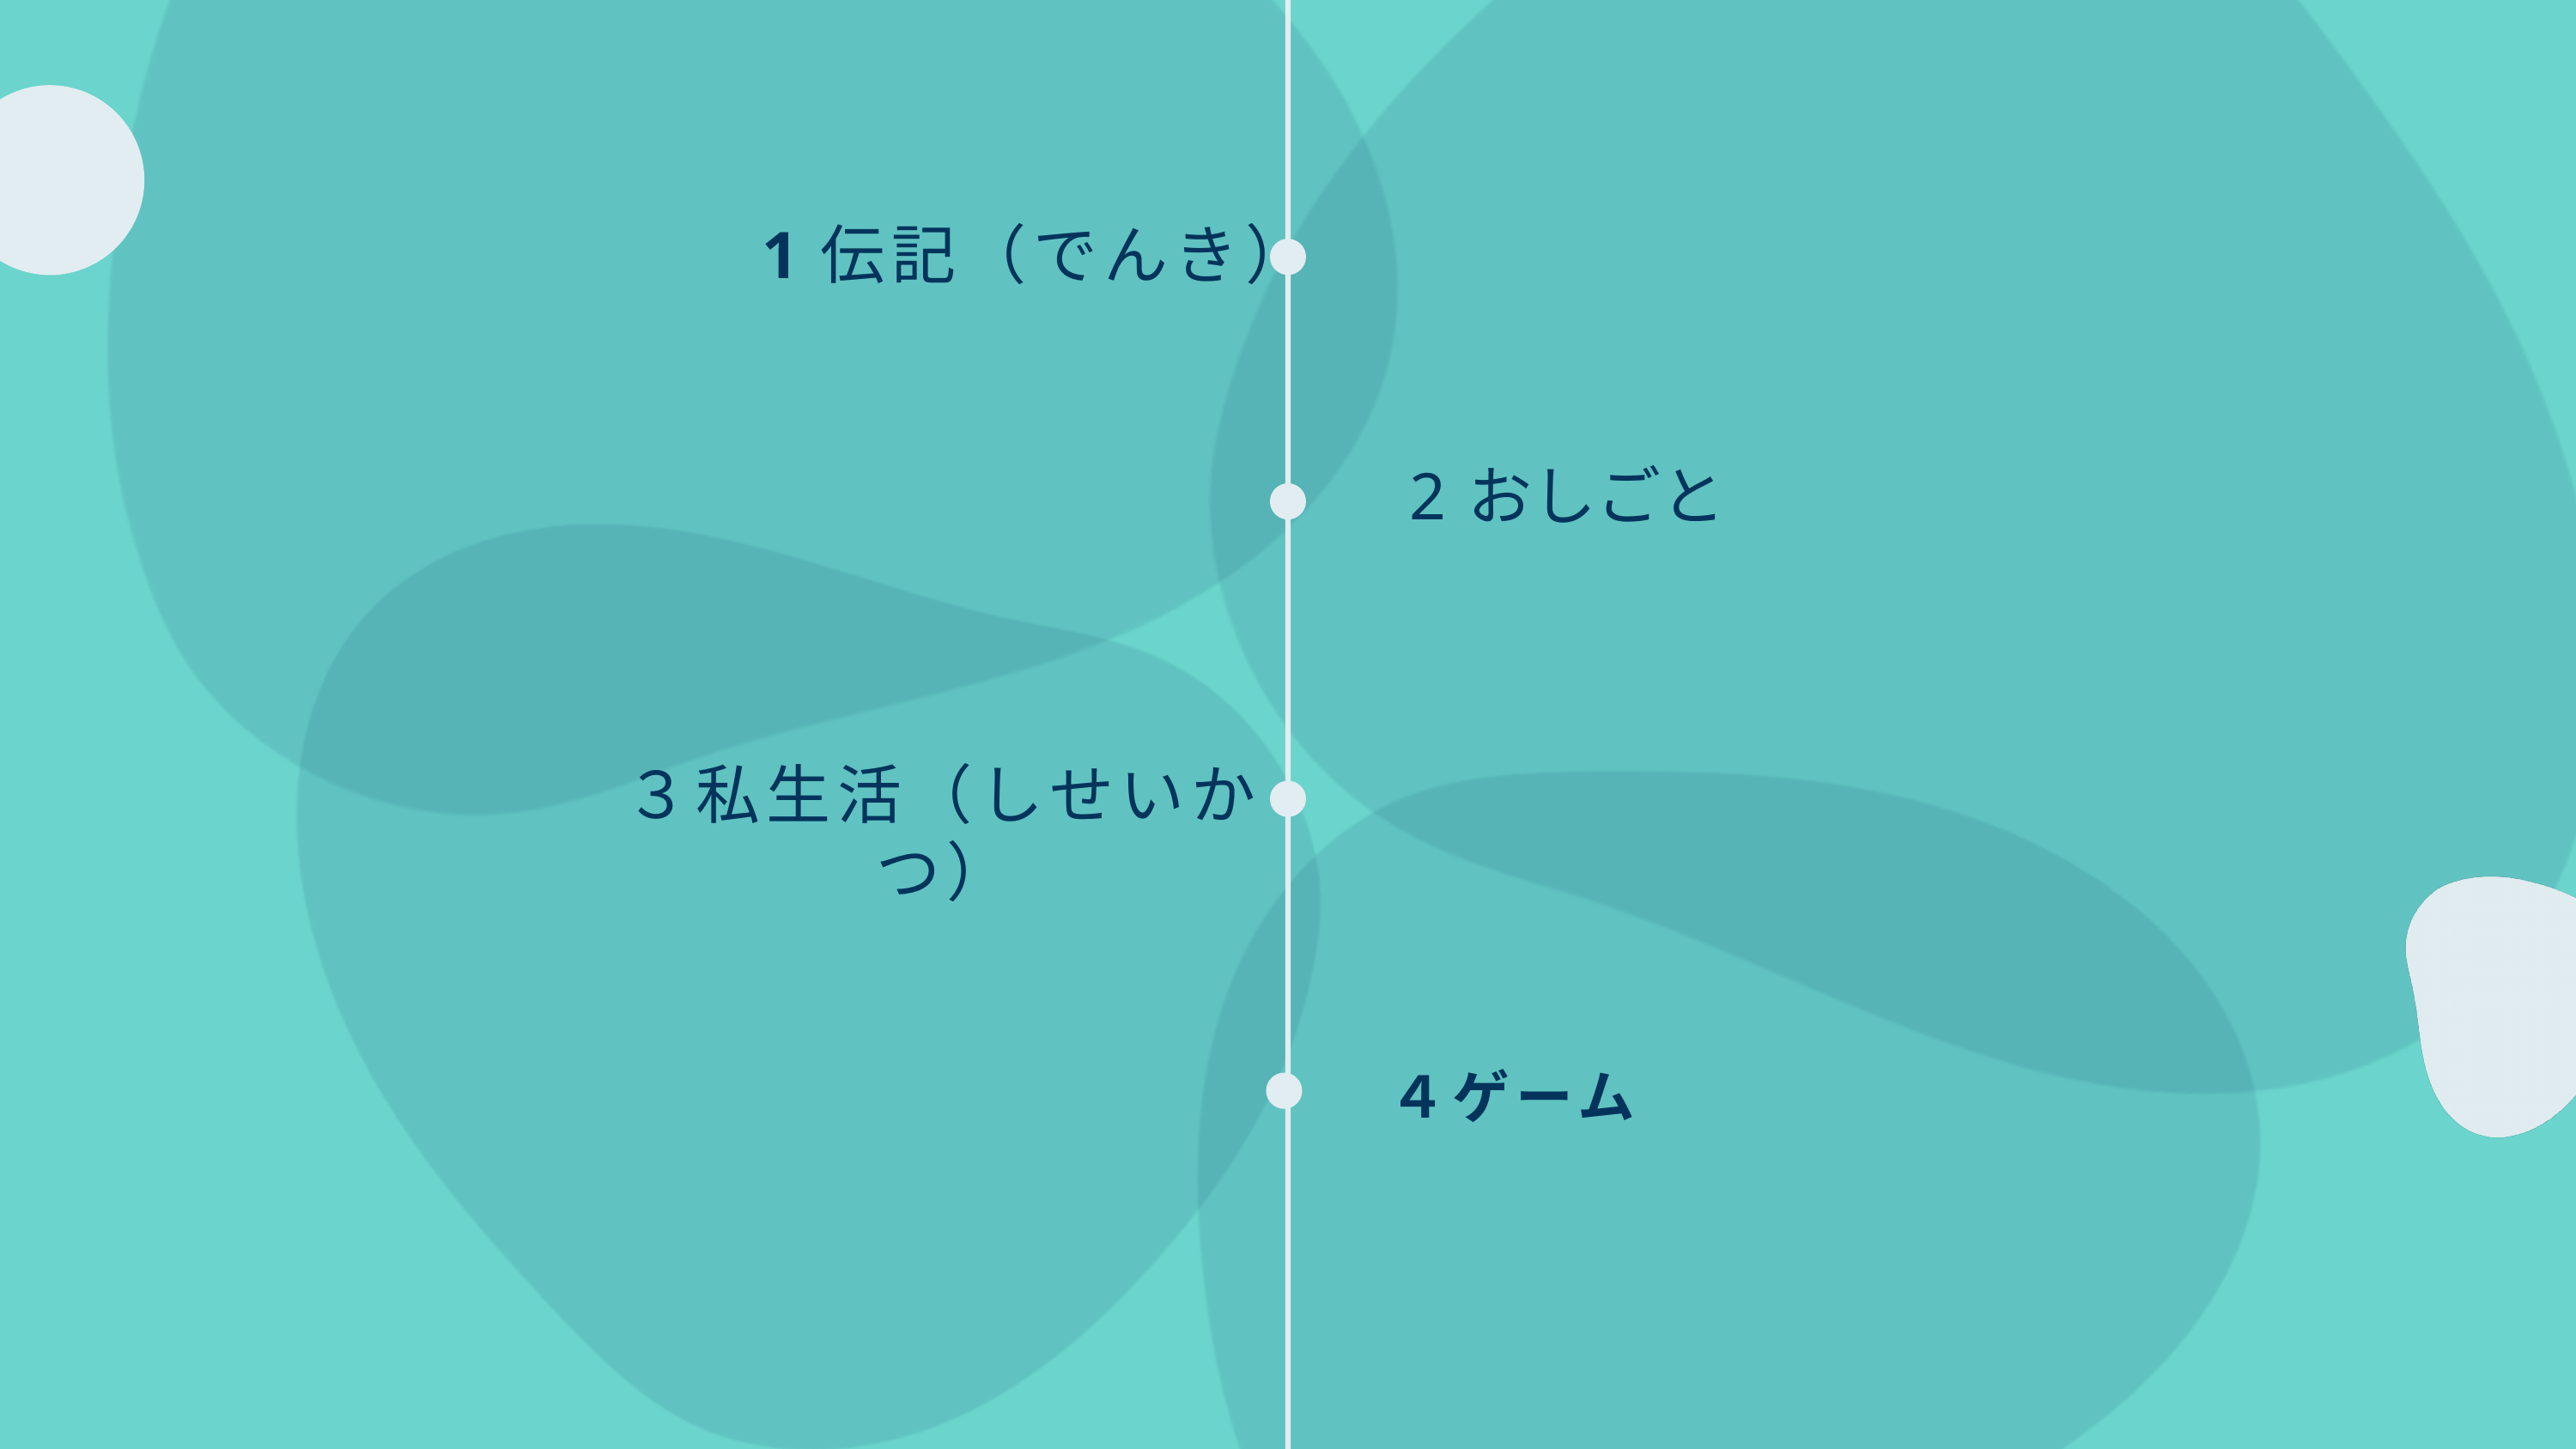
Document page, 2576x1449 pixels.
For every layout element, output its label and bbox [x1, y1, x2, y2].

text_box [392, 767, 1342, 1046]
text_box [673, 213, 1399, 371]
text_box [1269, 780, 1307, 817]
picture [63, 0, 2576, 1449]
text_box [1266, 1072, 1303, 1109]
text_box [0, 84, 145, 276]
text_box [1269, 238, 1307, 276]
text_box [551, 754, 1307, 765]
text_box [1205, 455, 2126, 612]
text_box [1269, 482, 1307, 520]
